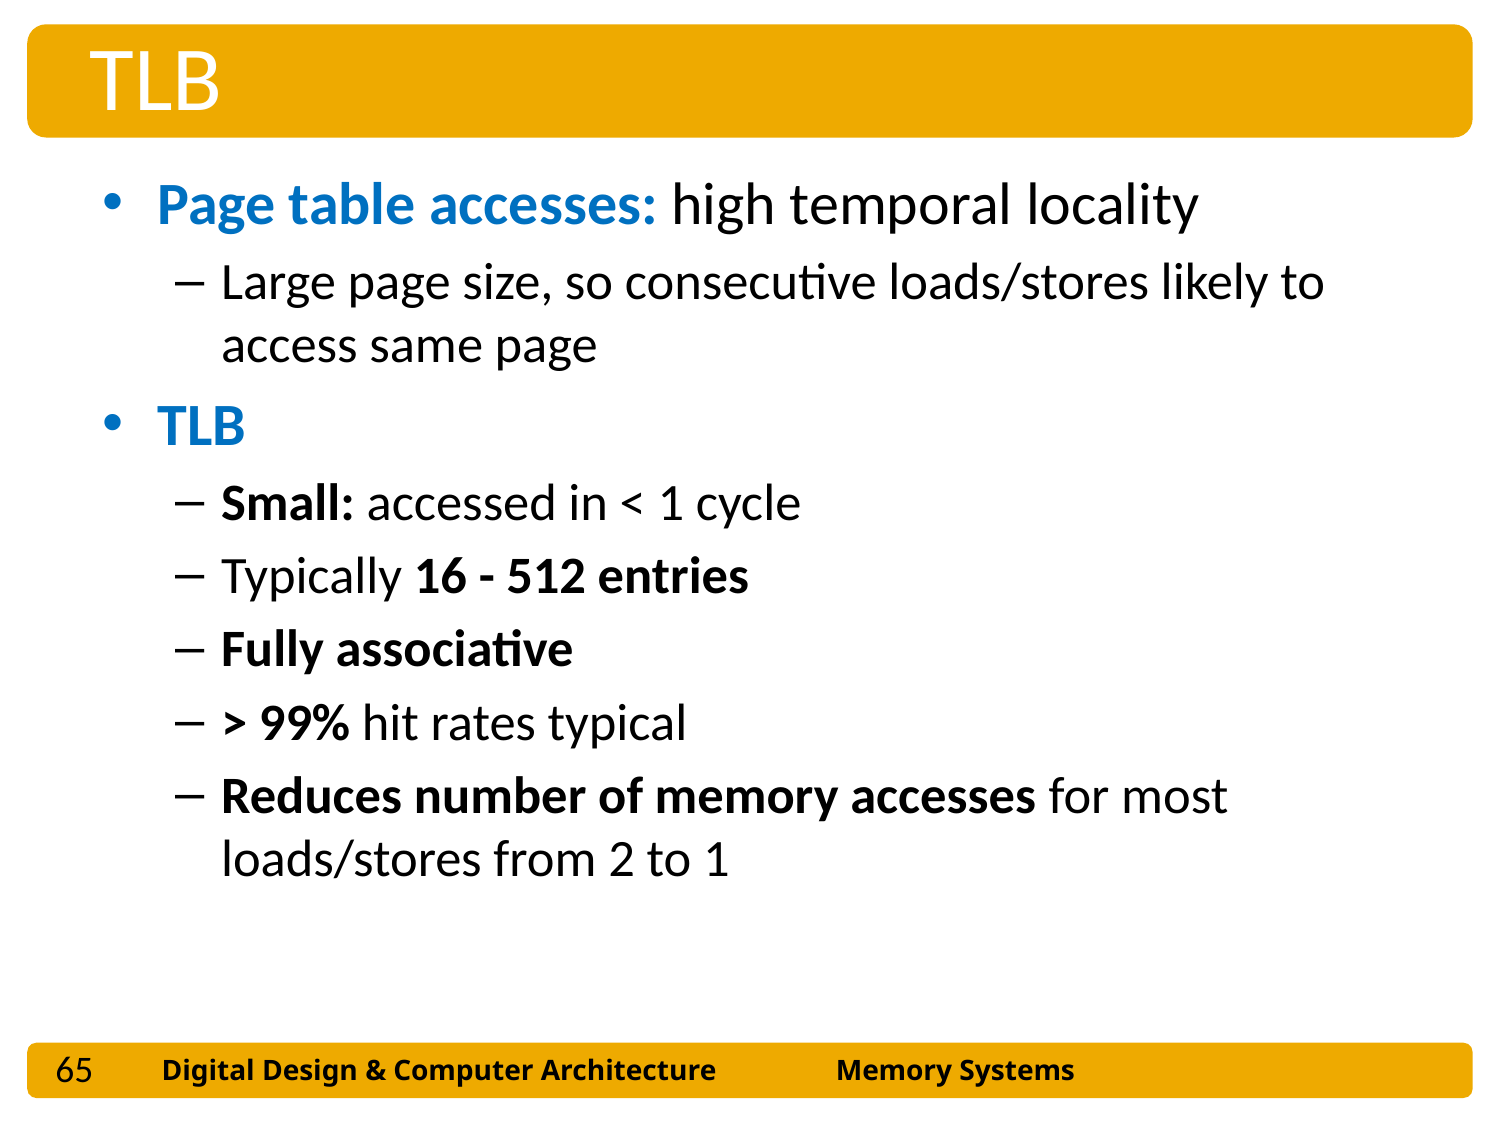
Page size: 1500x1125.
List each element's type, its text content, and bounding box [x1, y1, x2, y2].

text_box TLB [75, 11, 1375, 136]
text_box Page table accesses: high temporal locality Large page size, so consecutive loads/stores likely to access same page TLB Small: accessed in < 1 cycle Typically 16 - 512 entries Fully associative > 99% hit rates typical Reduces number of memory accesses for most loads/stores from 2 to 1 [87, 157, 1438, 900]
slide_number 65 [40, 1037, 164, 1096]
